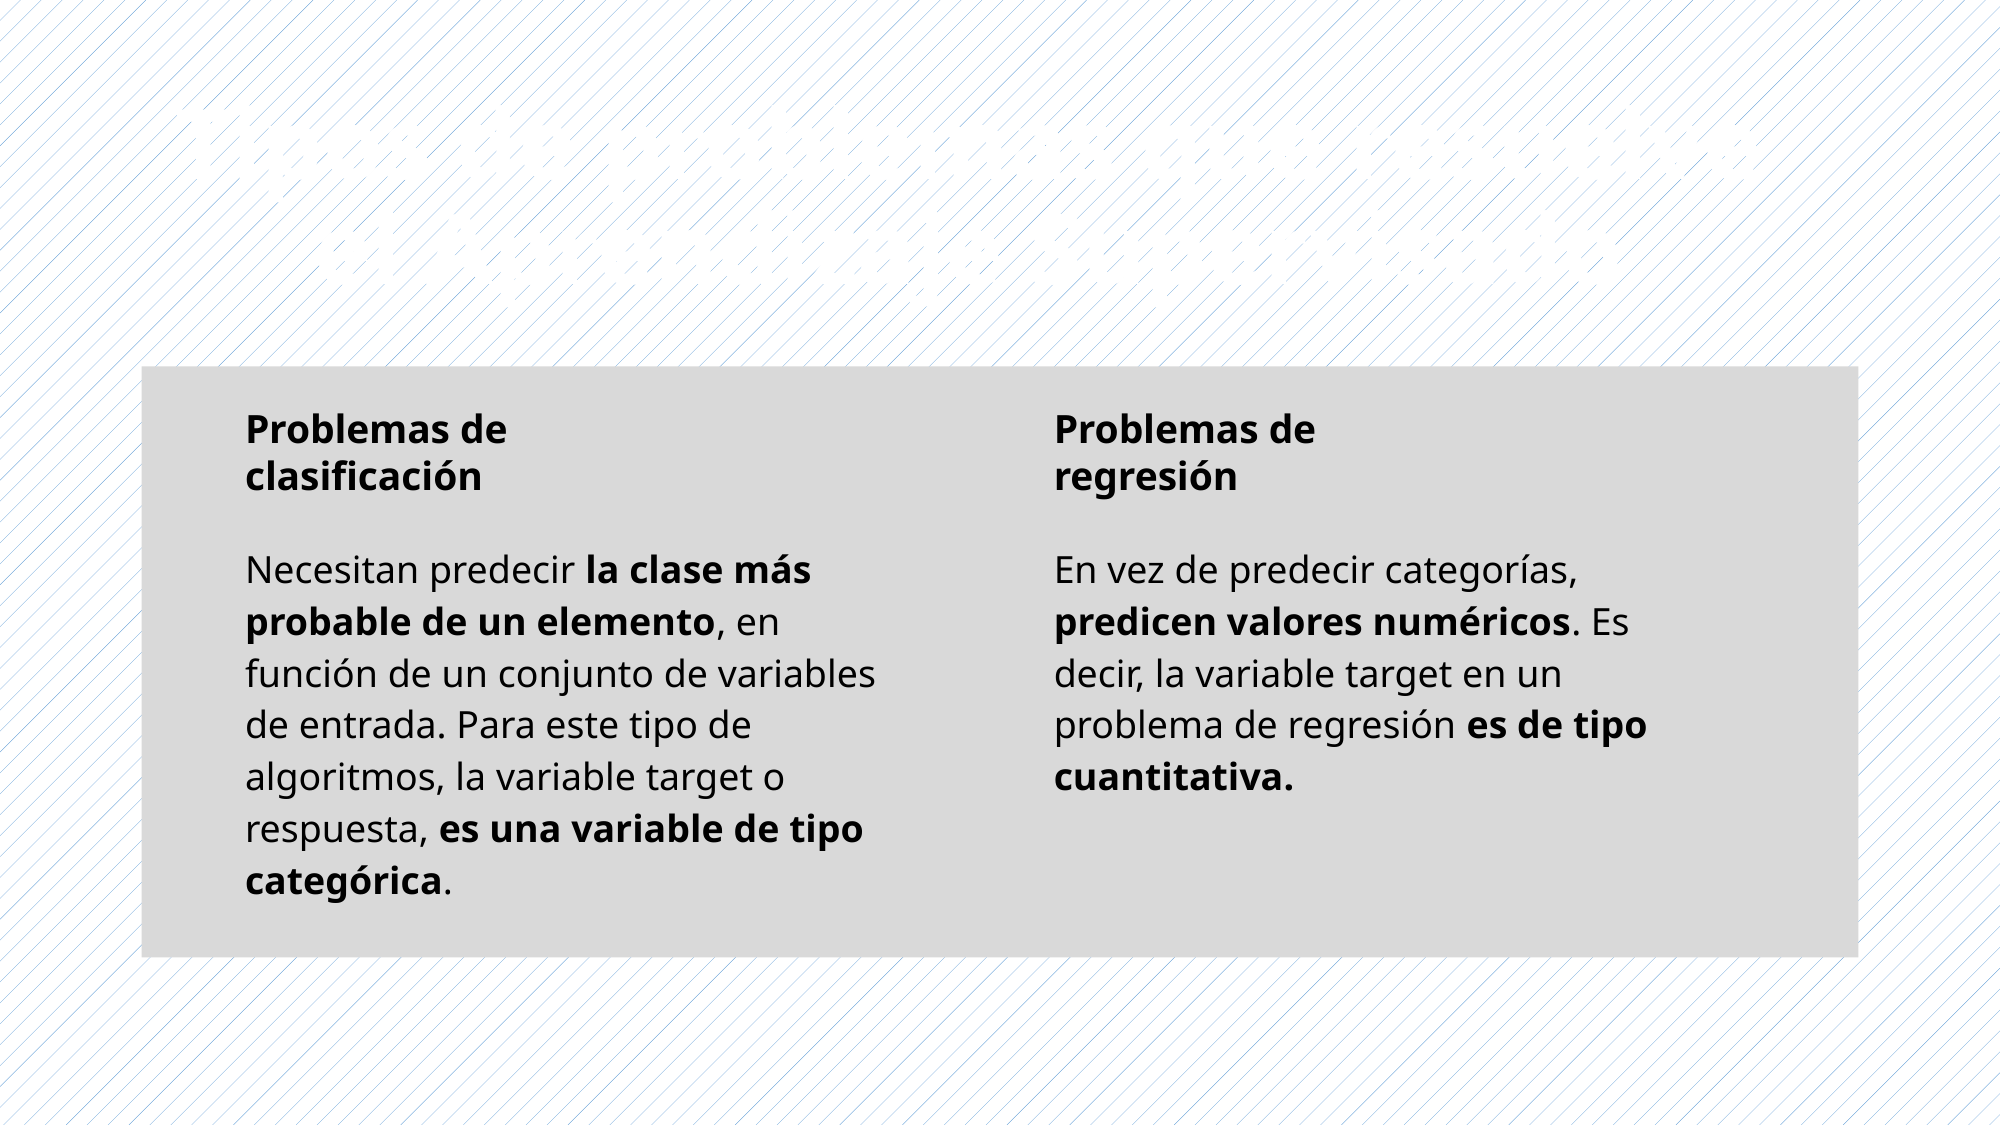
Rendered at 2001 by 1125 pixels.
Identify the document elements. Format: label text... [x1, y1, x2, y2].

text_box En vez de predecir categorías, predicen valores numéricos. Es decir, la variable target en un problema de regresión es de tipo cuantitativa. [1033, 519, 1746, 819]
text_box Necesitan predecir la clase más probable de un elemento, en función de un conjunto de variables de entrada. Para este tipo de algoritmos, la variable target o respuesta, es una variable de tipo categórica. [224, 519, 937, 922]
text_box Tipos de problemas que resuelve el Aprendizaje Supervisado [141, 75, 1797, 326]
text_box Problemas de clasificación [225, 384, 699, 518]
text_box Problemas de regresión [1033, 384, 1486, 518]
text_box [141, 366, 1859, 958]
